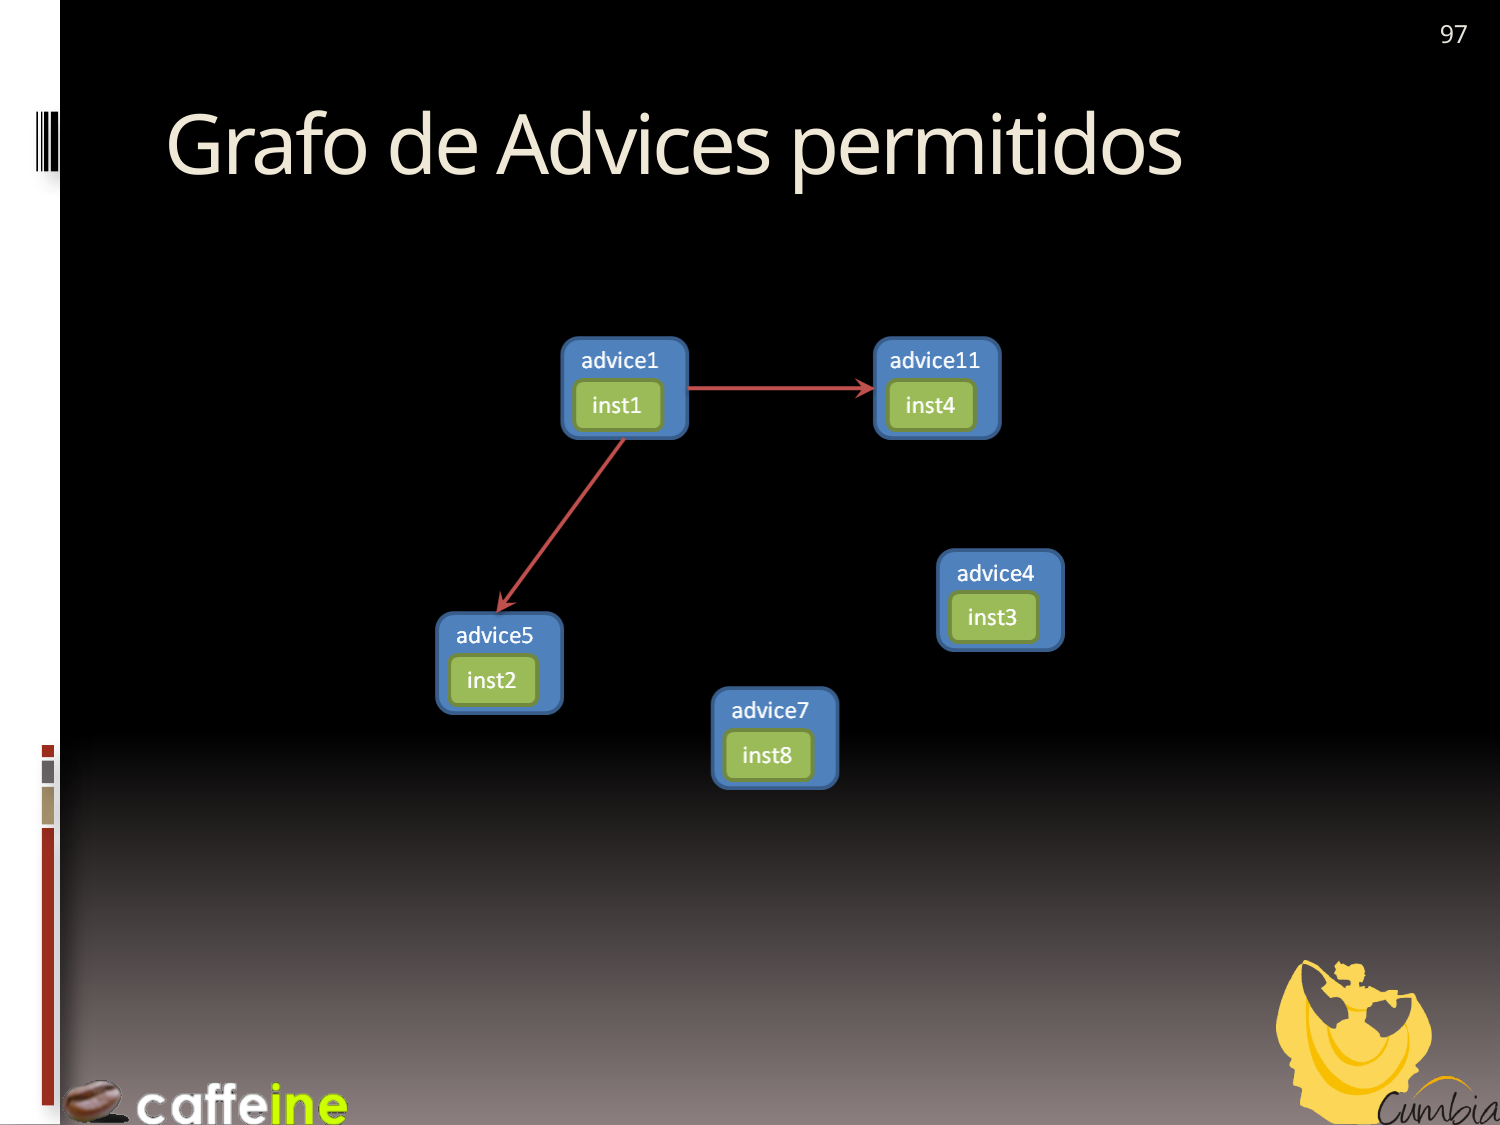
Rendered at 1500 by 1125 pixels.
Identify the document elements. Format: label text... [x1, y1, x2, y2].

slide_number 97 [1425, 0, 1500, 60]
picture [434, 334, 1066, 792]
title Grafo de Advices permitidos [150, 83, 1425, 234]
picture [62, 1080, 348, 1125]
picture [1276, 960, 1500, 1125]
